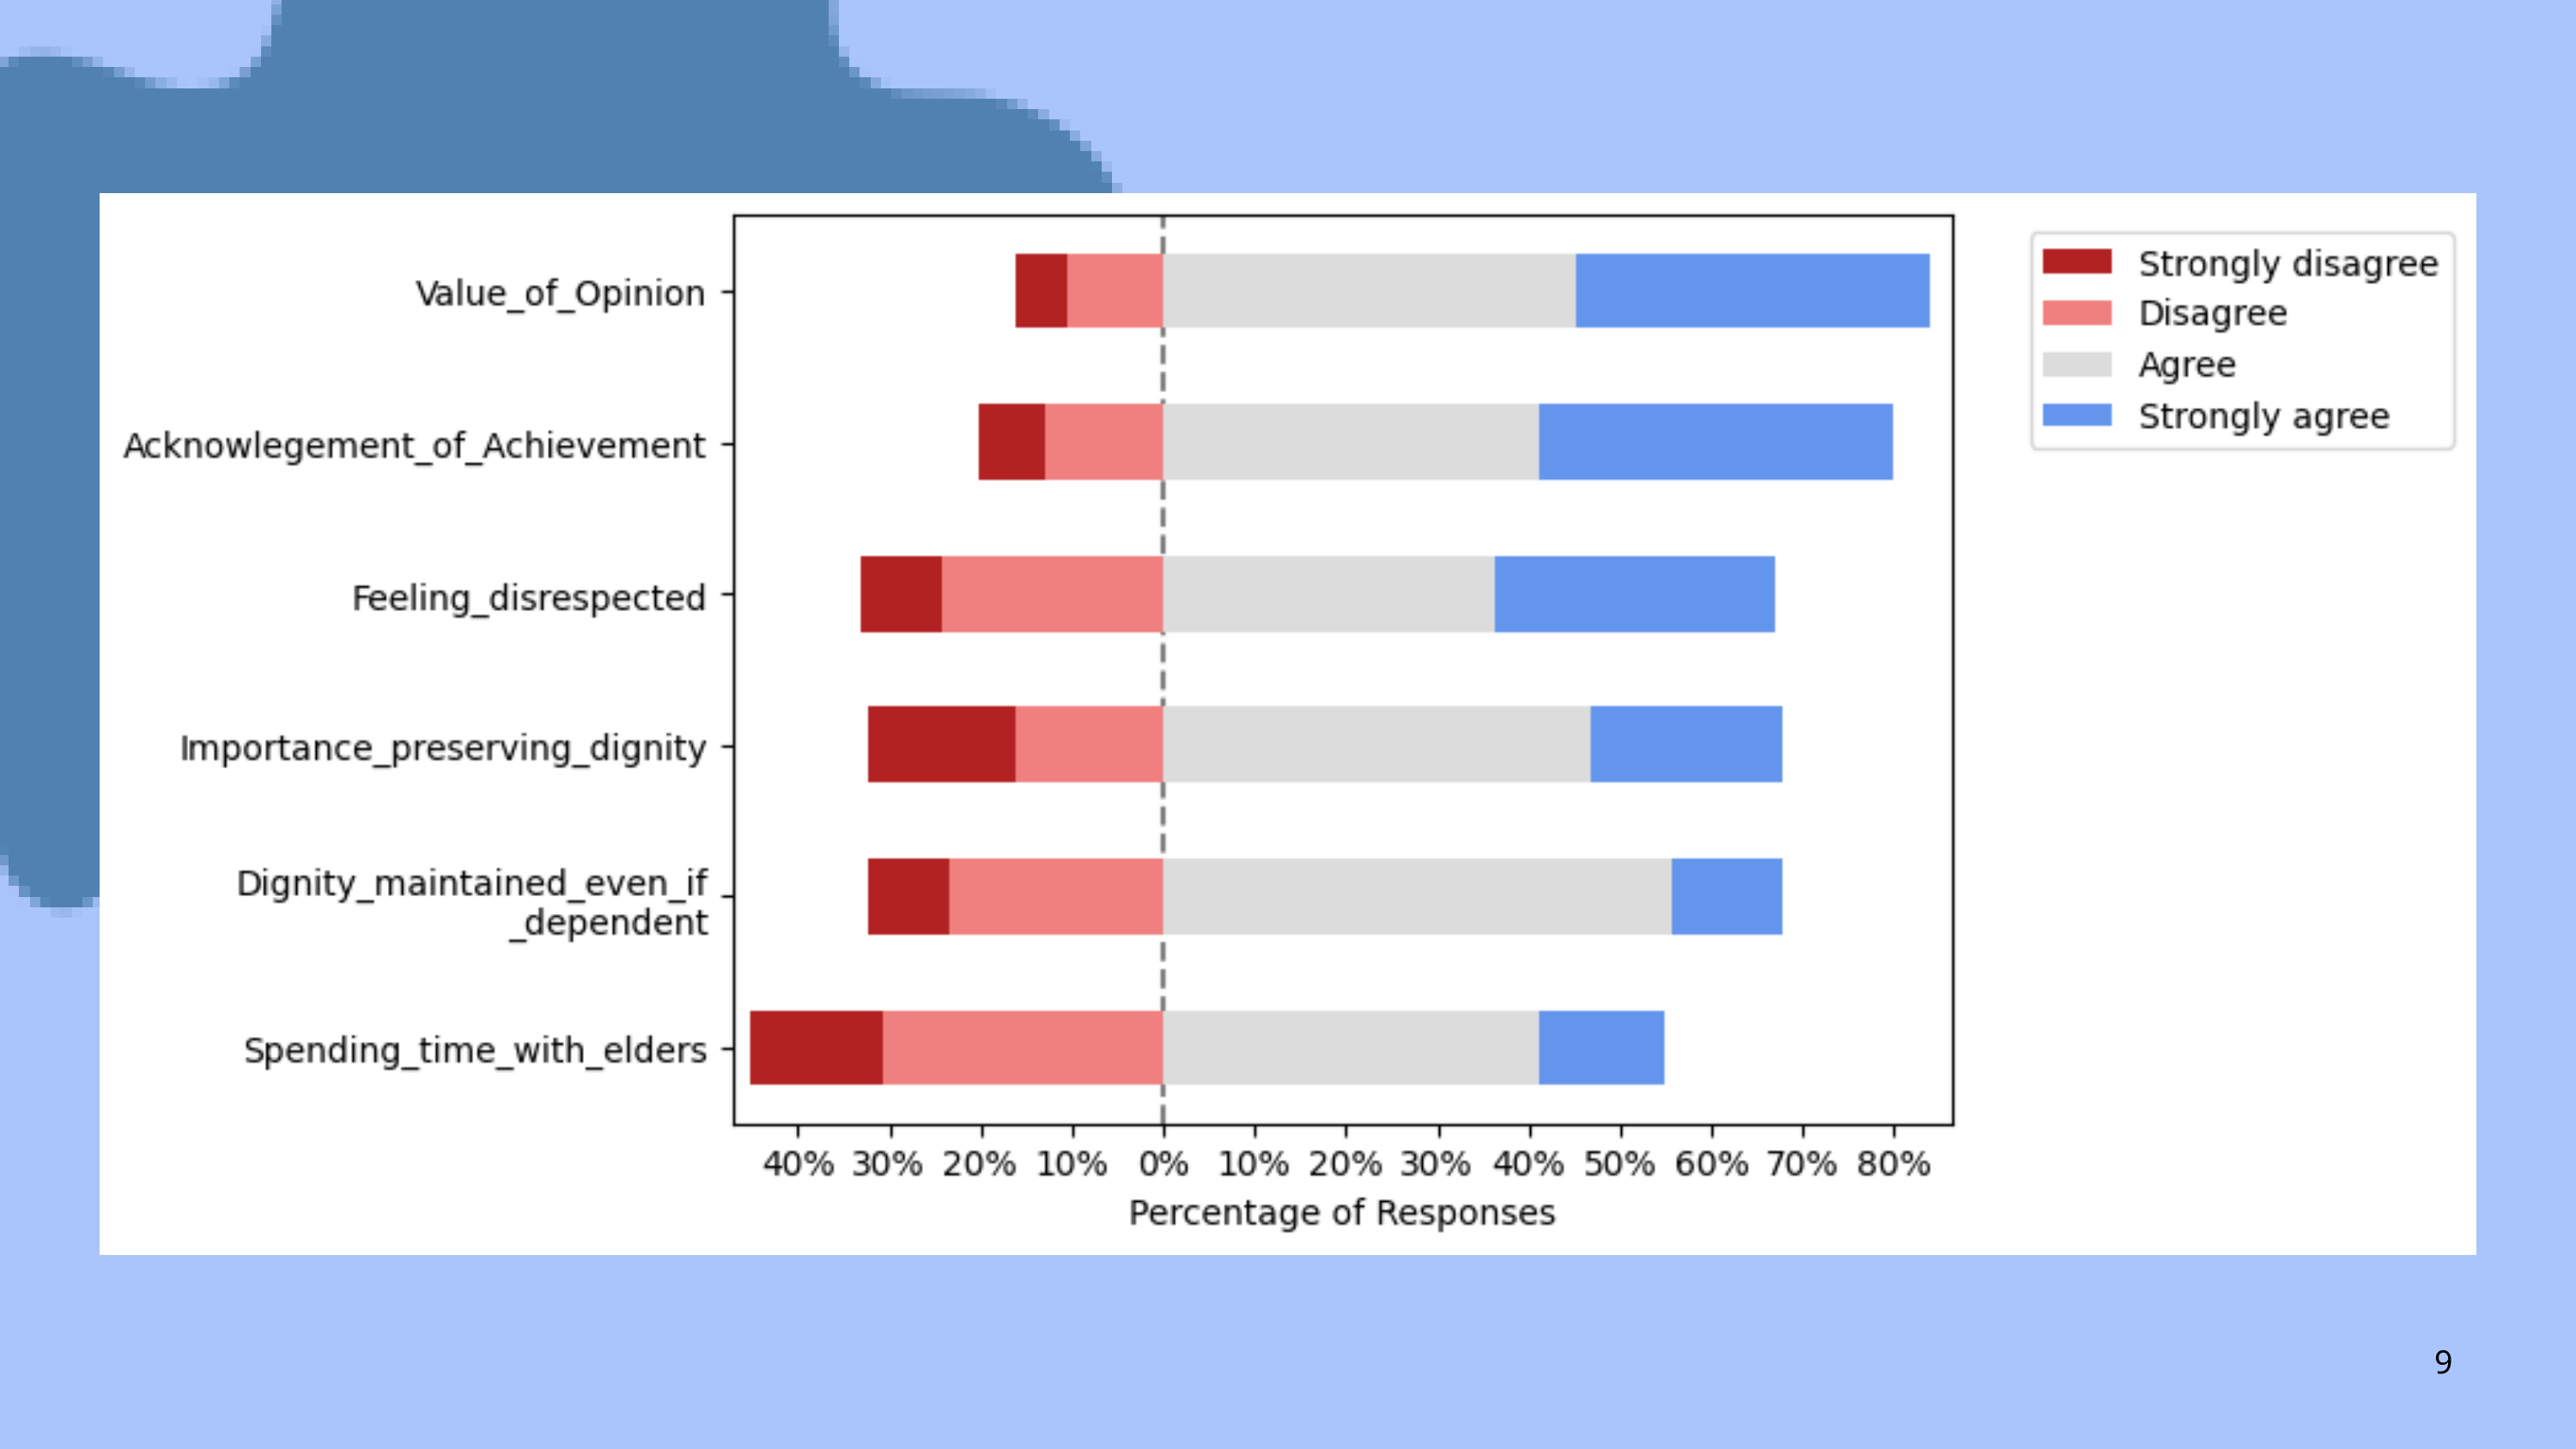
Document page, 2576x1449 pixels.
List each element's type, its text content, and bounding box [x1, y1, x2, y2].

text_box [0, 0, 1133, 981]
text_box [100, 193, 2476, 1256]
text_box 9 [2434, 1239, 2453, 1381]
